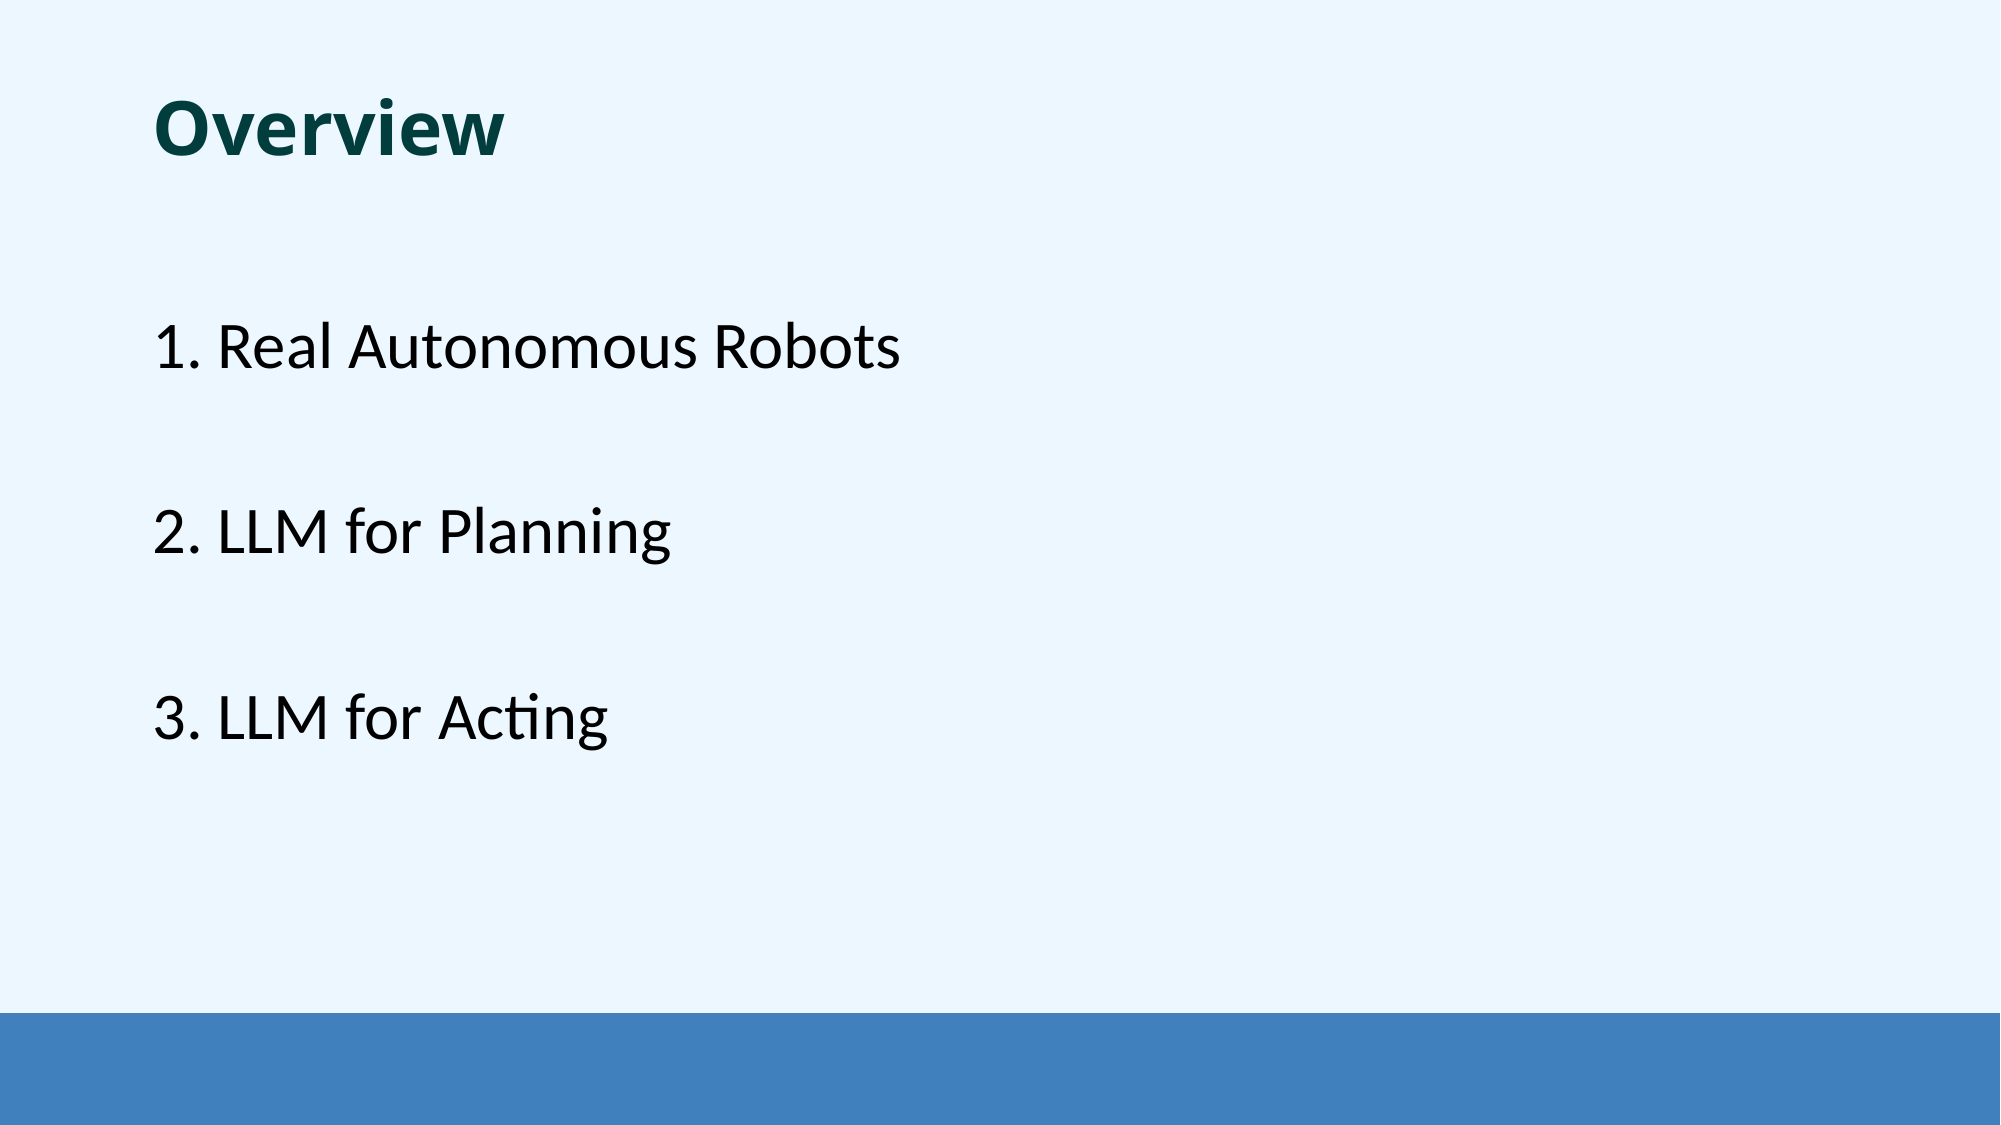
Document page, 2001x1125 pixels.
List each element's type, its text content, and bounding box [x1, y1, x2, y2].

list 1. Real Autonomous Robots 2. LLM for Planning 3. LLM for Acting [137, 302, 1863, 918]
title Overview [137, 41, 1863, 221]
